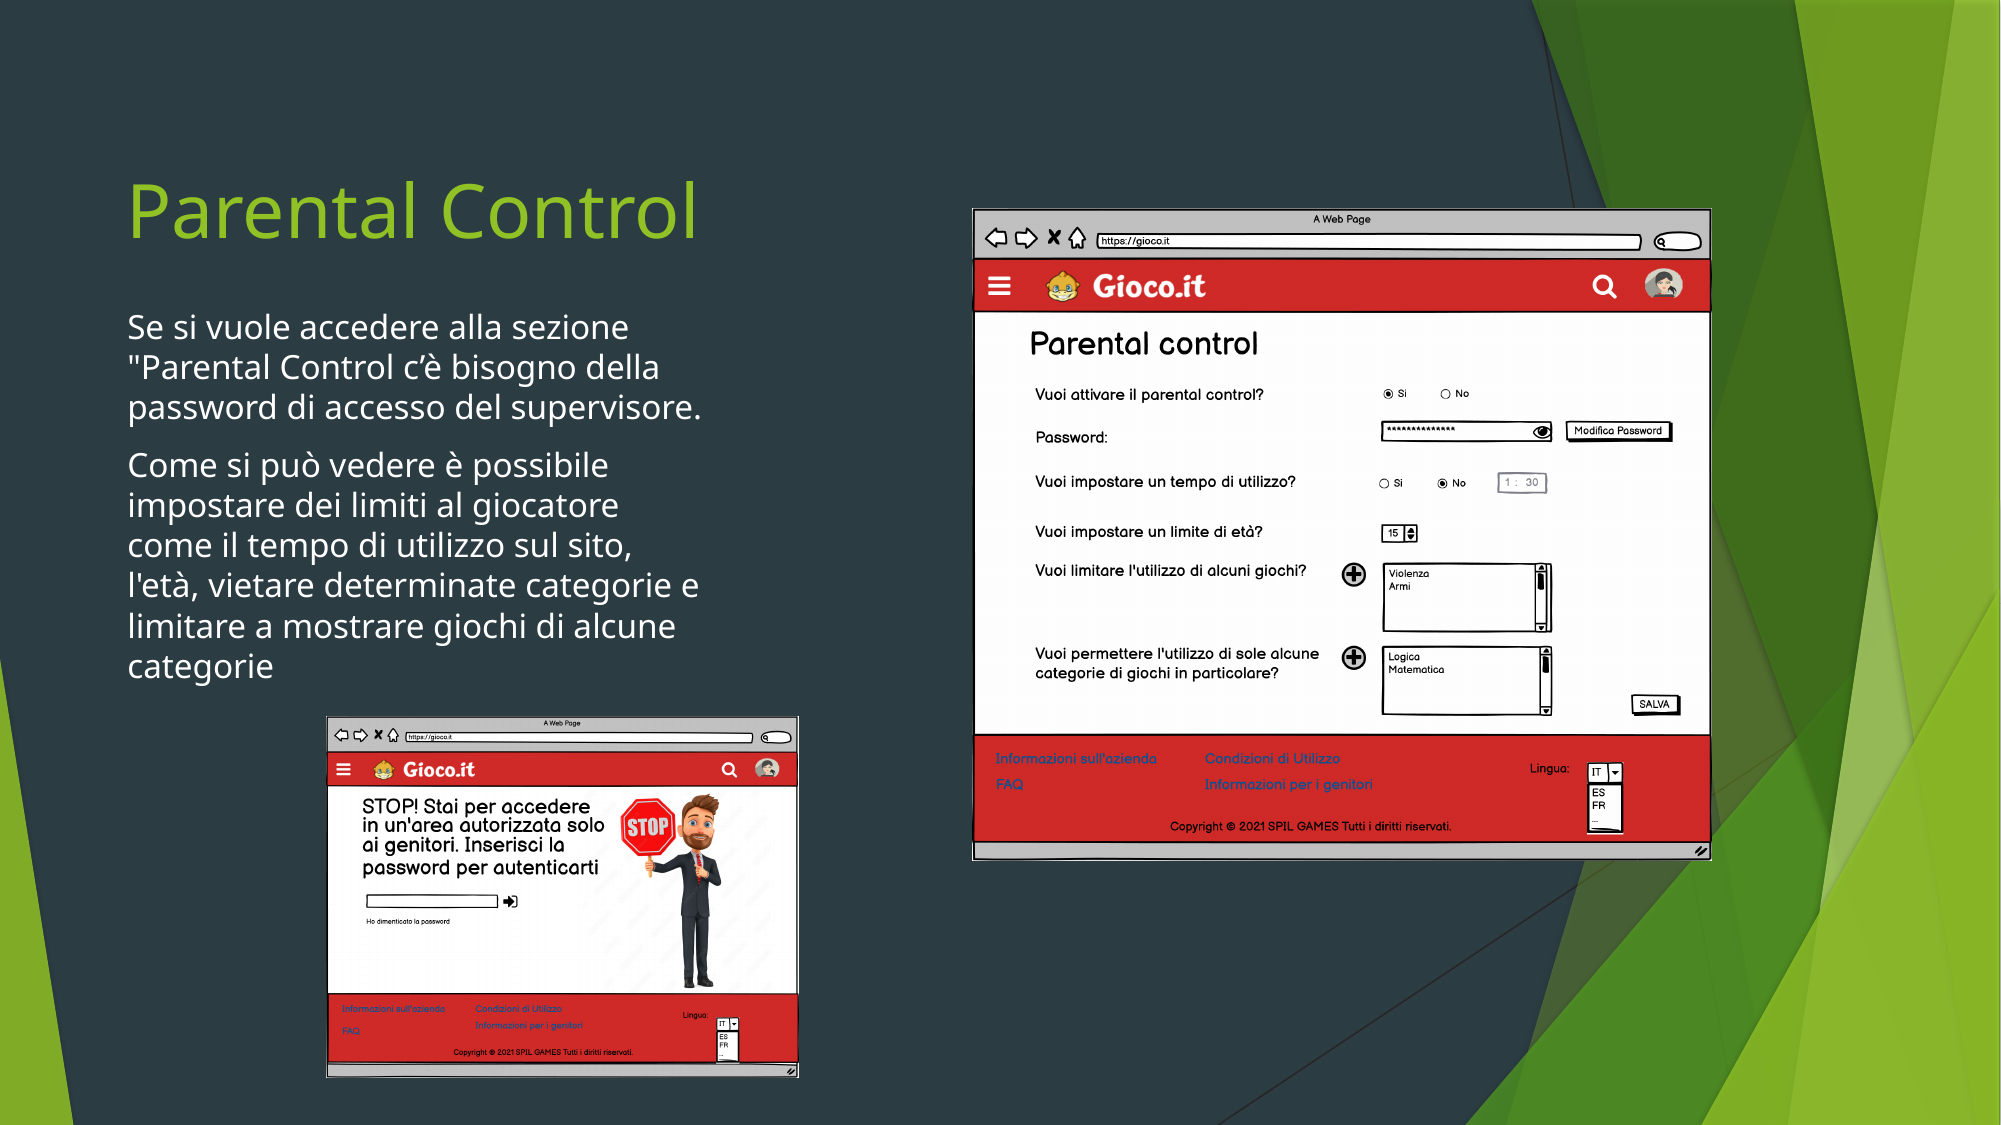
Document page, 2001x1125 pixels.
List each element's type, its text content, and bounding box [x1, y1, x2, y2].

picture [972, 207, 1712, 862]
text_box Se si vuole accedere alla sezione "Parental Control c’è bisogno della password di accesso del supervisore. Come si può vedere è possibile impostare dei limiti al giocatore come il tempo di utilizzo sul sito, l'età, vietare determinate categorie e limitare a mostrare giochi di alcune categorie [112, 298, 723, 699]
picture [325, 715, 799, 1078]
title Parental Control [111, 99, 723, 317]
